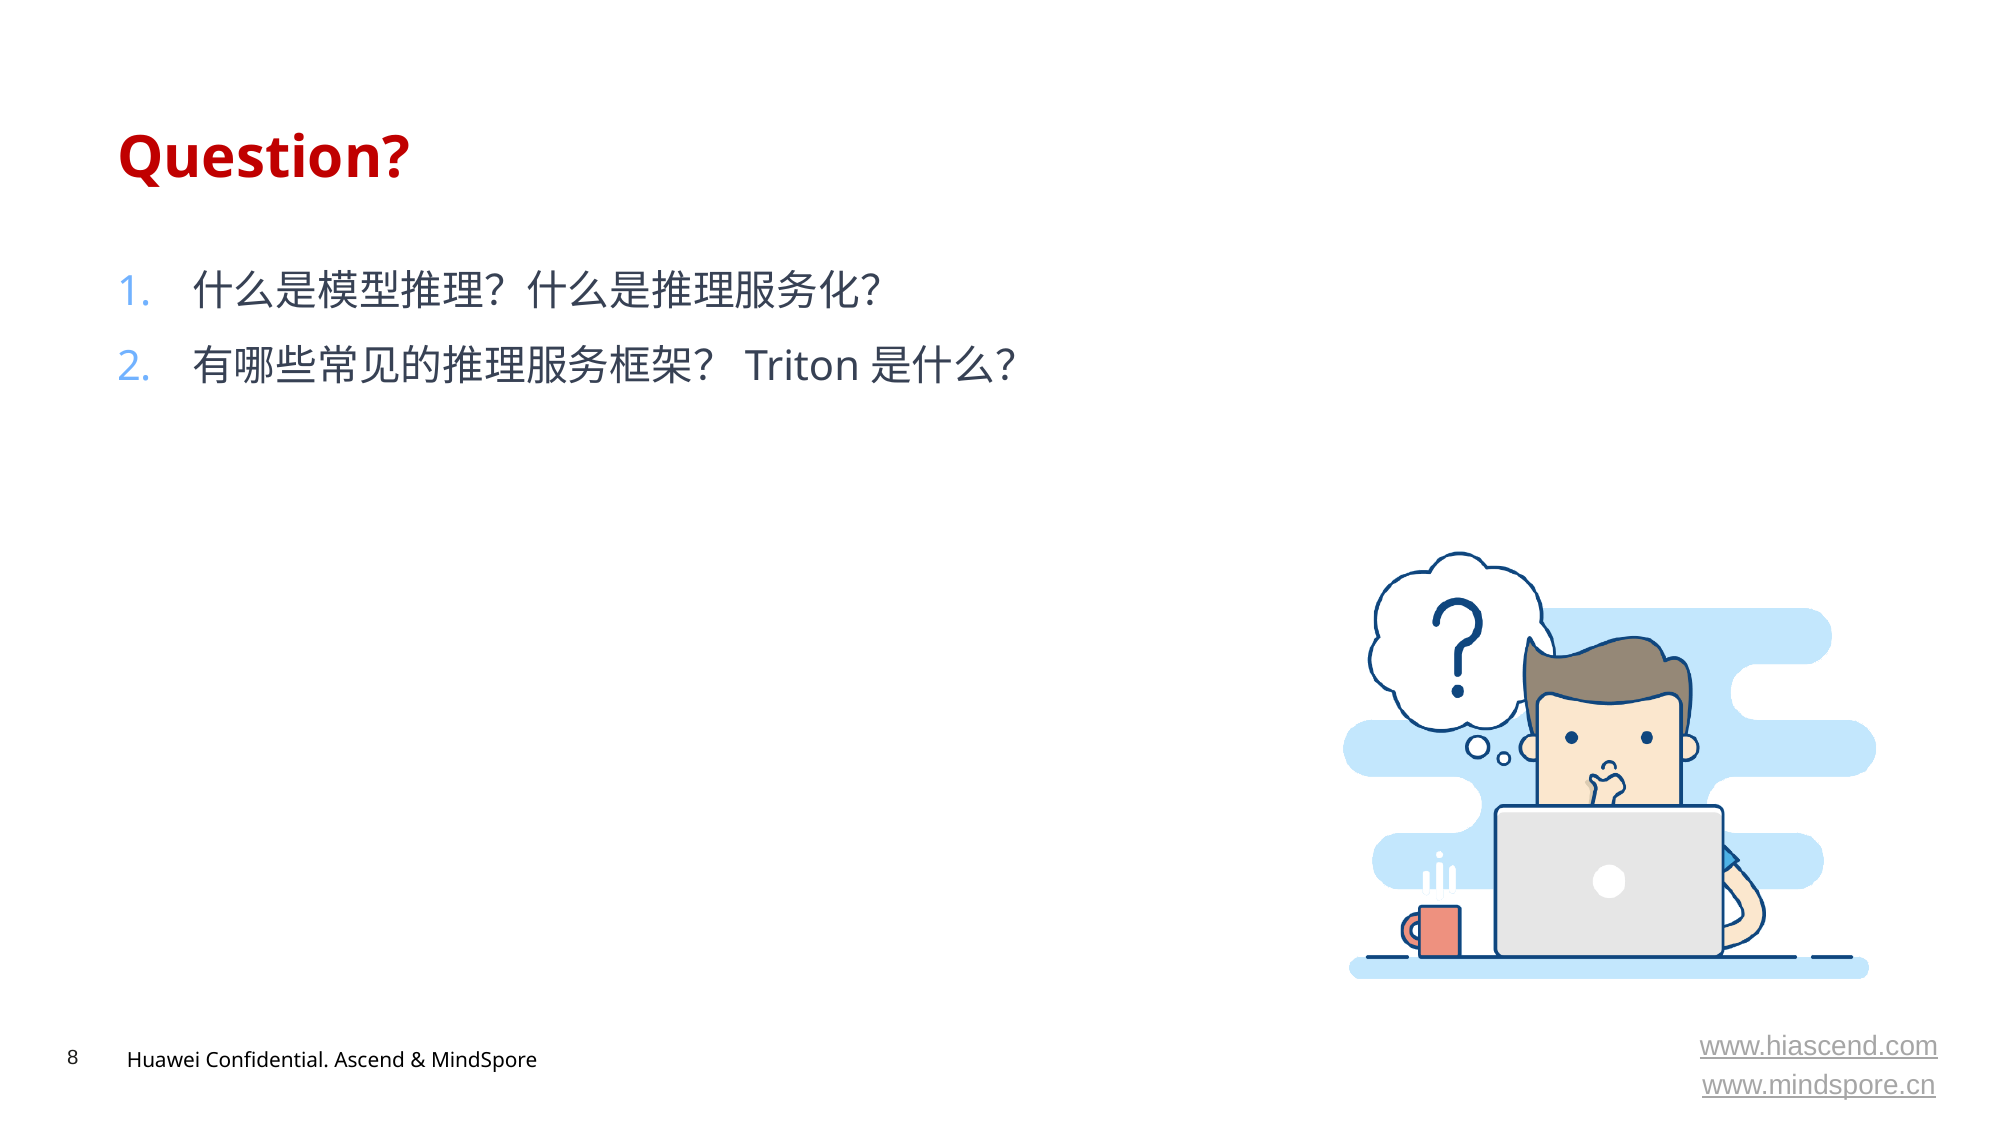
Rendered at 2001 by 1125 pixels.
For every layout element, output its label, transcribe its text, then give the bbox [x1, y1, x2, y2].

title Question? [102, 111, 1901, 209]
list 什么是模型推理？什么是推理服务化？ 有哪些常见的推理服务框架？Triton是什么？ [102, 231, 1901, 988]
picture [1329, 539, 1895, 988]
